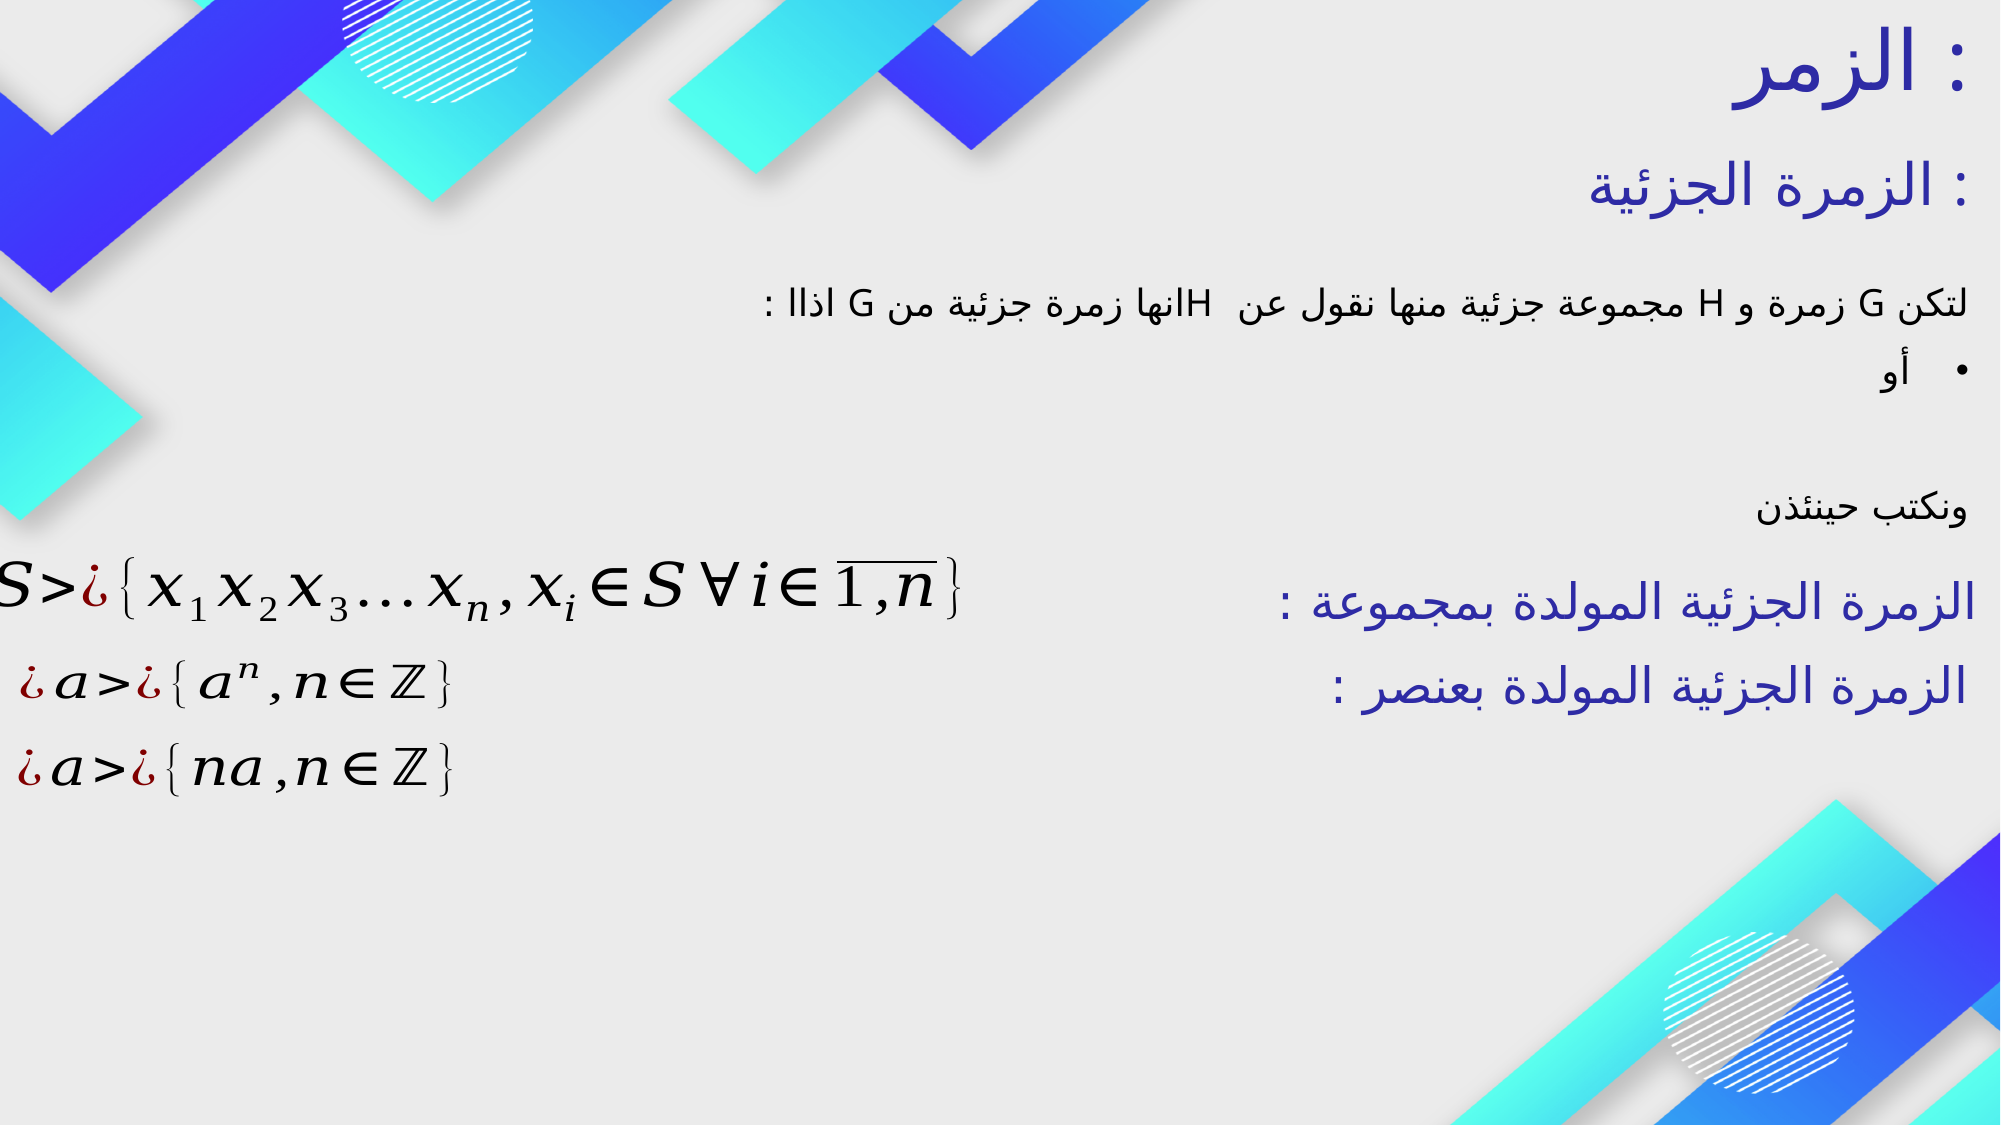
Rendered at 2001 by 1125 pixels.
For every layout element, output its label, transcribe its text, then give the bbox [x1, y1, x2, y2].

text_box الزمرة الجزئية : [1507, 139, 1984, 225]
text_box الزمرة الجزئية المولدة بمجموعة : [980, 562, 1994, 638]
picture [0, 582, 22, 604]
text_box الزمر : [1683, 0, 1984, 115]
picture [0, 0, 2001, 1125]
text_box الزمرة الجزئية المولدة بعنصر : [970, 645, 1984, 721]
